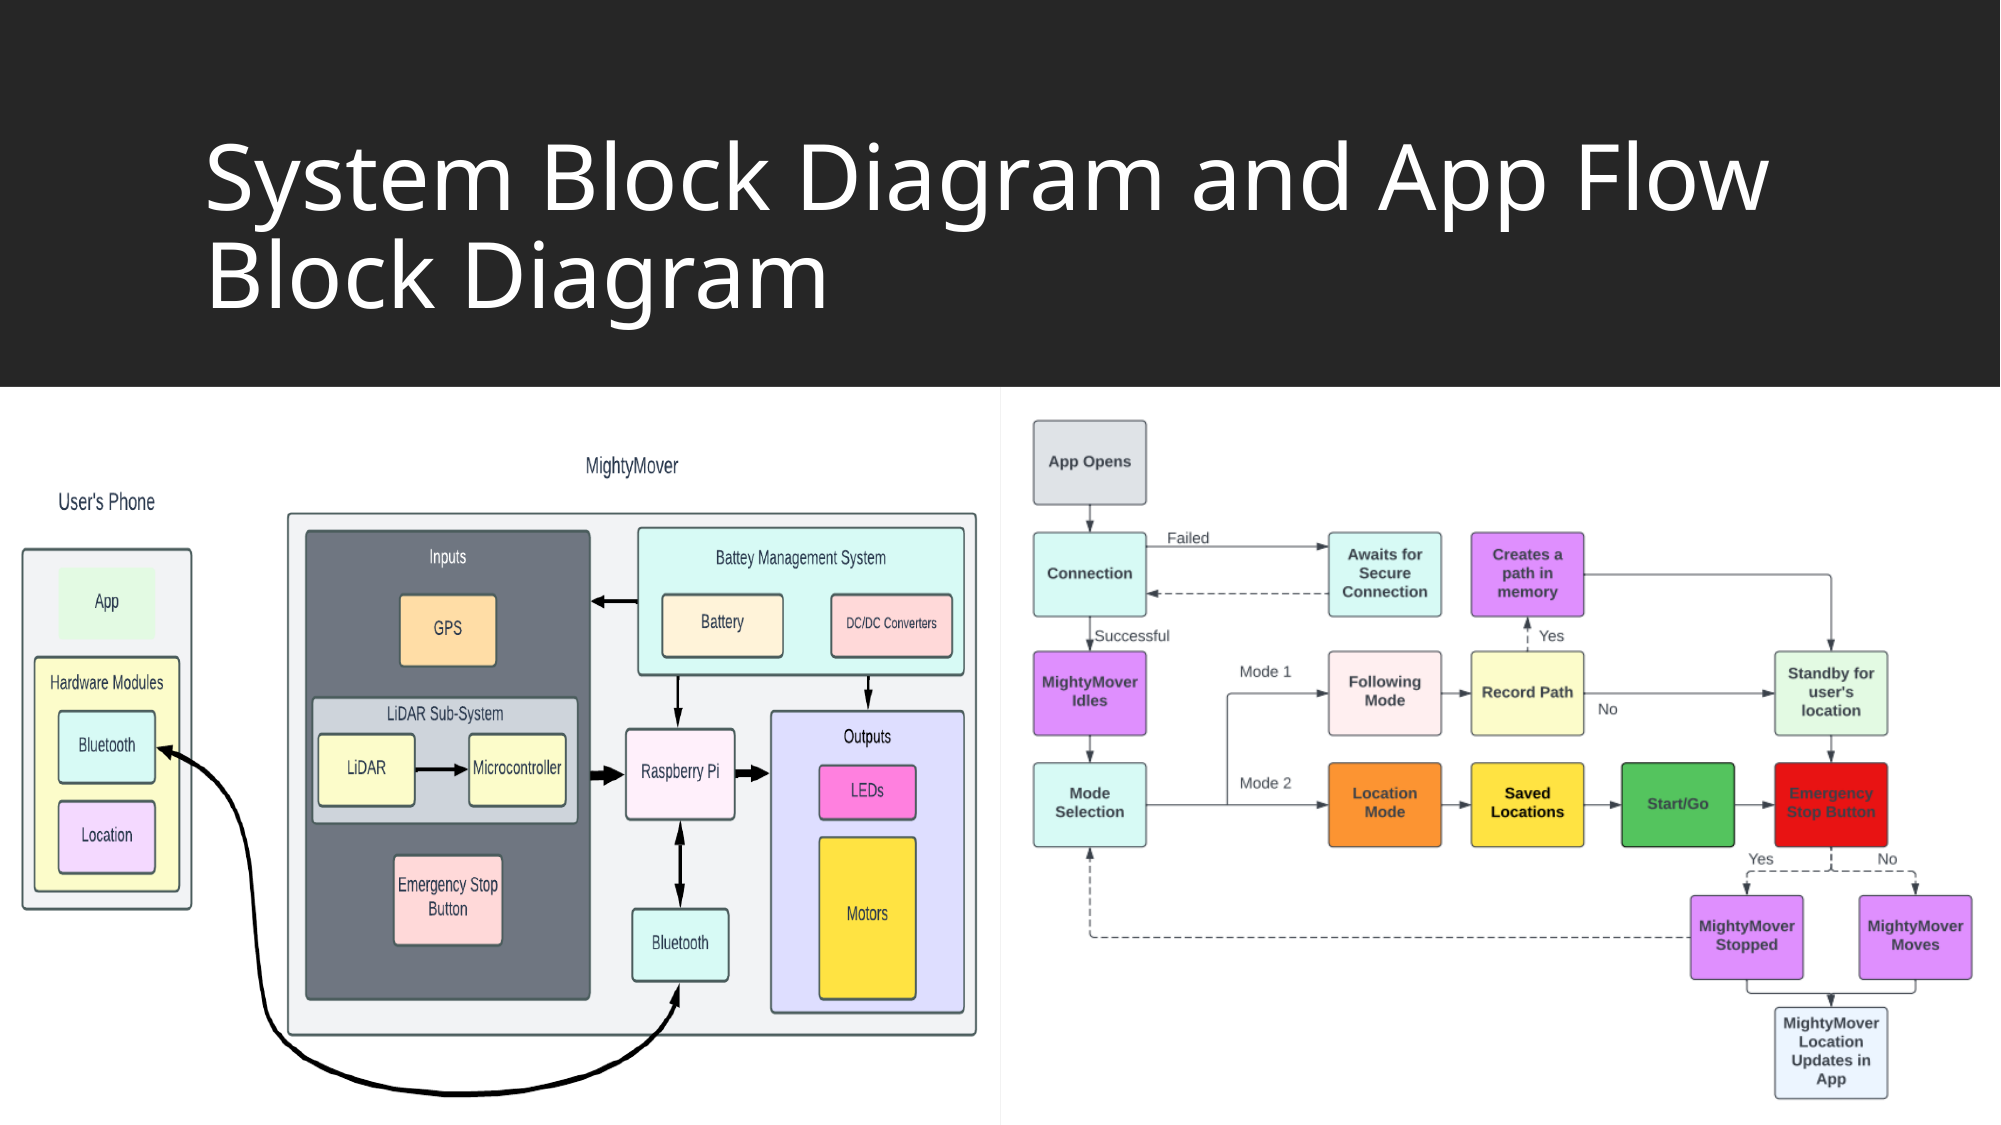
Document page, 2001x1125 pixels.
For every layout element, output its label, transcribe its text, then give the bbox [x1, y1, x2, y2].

picture [1001, 387, 2000, 1125]
text_box [0, 0, 2000, 386]
picture [0, 387, 1000, 1125]
title System Block Diagram and App Flow Block Diagram [189, 104, 1812, 337]
